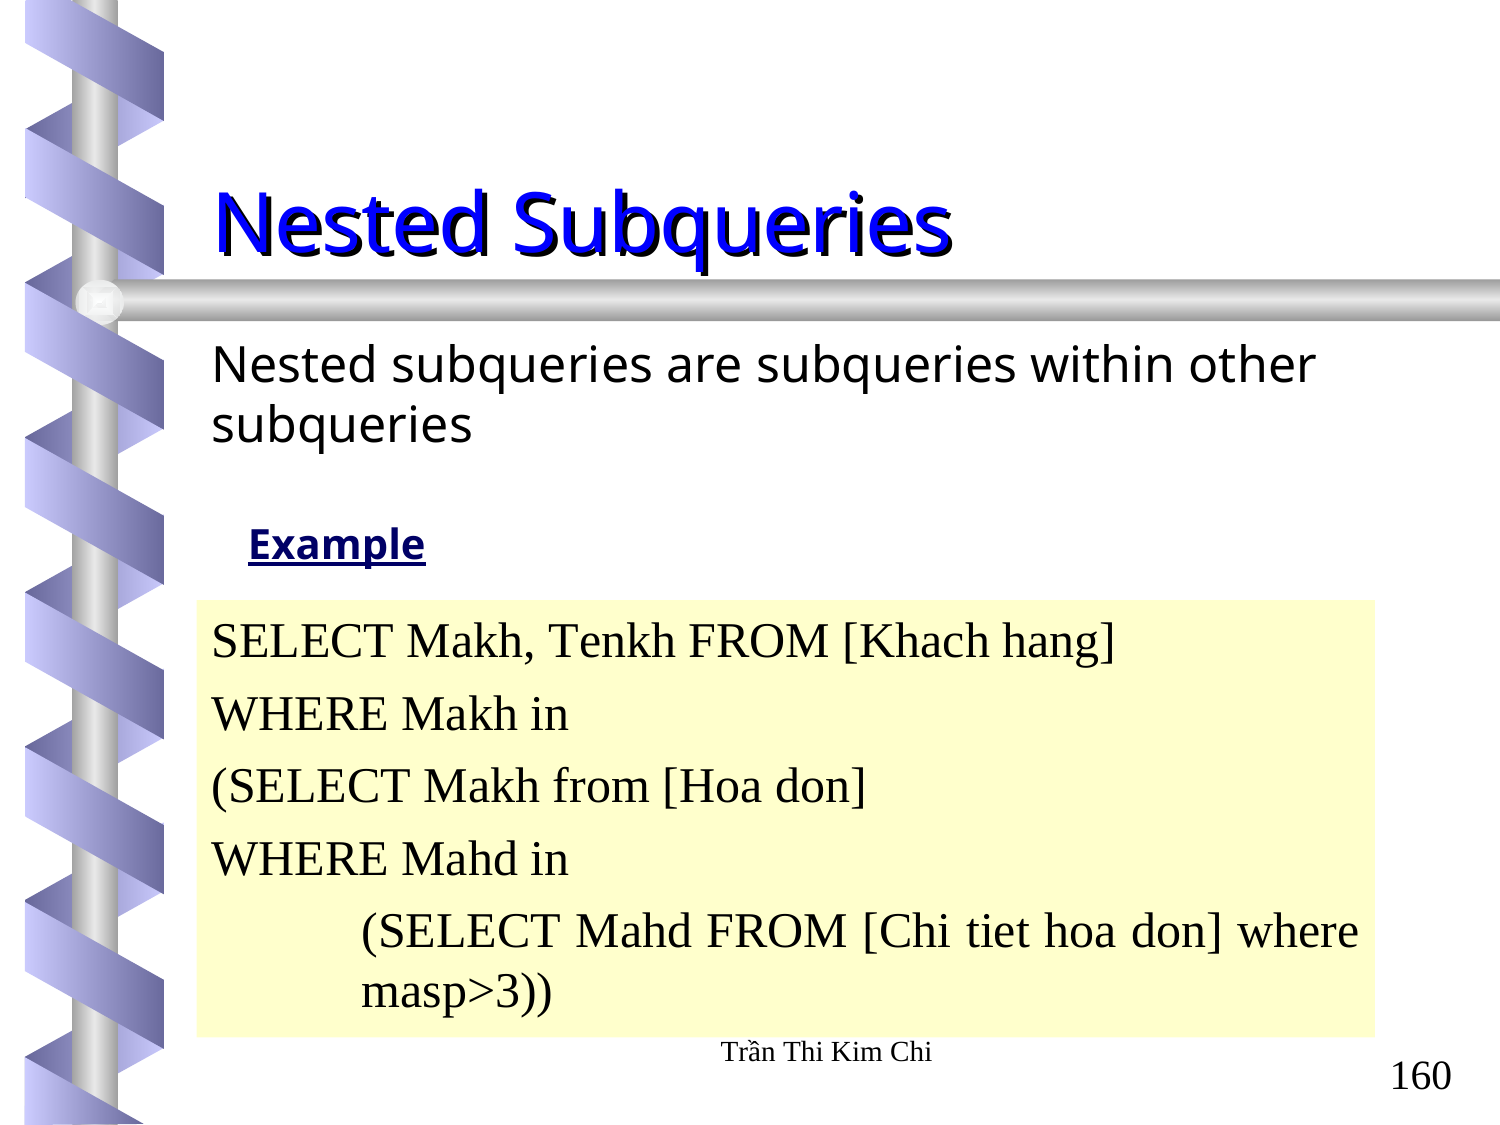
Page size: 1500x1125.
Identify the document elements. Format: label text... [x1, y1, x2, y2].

text_box Example [233, 509, 441, 576]
title Nested Subqueries [196, 161, 1475, 277]
text_box SELECT Makh, Tenkh FROM [Khach hang] WHERE Makh in (SELECT Makh from [Hoa don] WHERE Mahd in (SELECT Mahd FROM [Chi tiet hoa don] where masp>3)) [196, 599, 1375, 1038]
text_box Nested subqueries are subqueries within other subqueries [196, 324, 1455, 488]
text_box Trần Thi Kim Chi [589, 1024, 1065, 1100]
